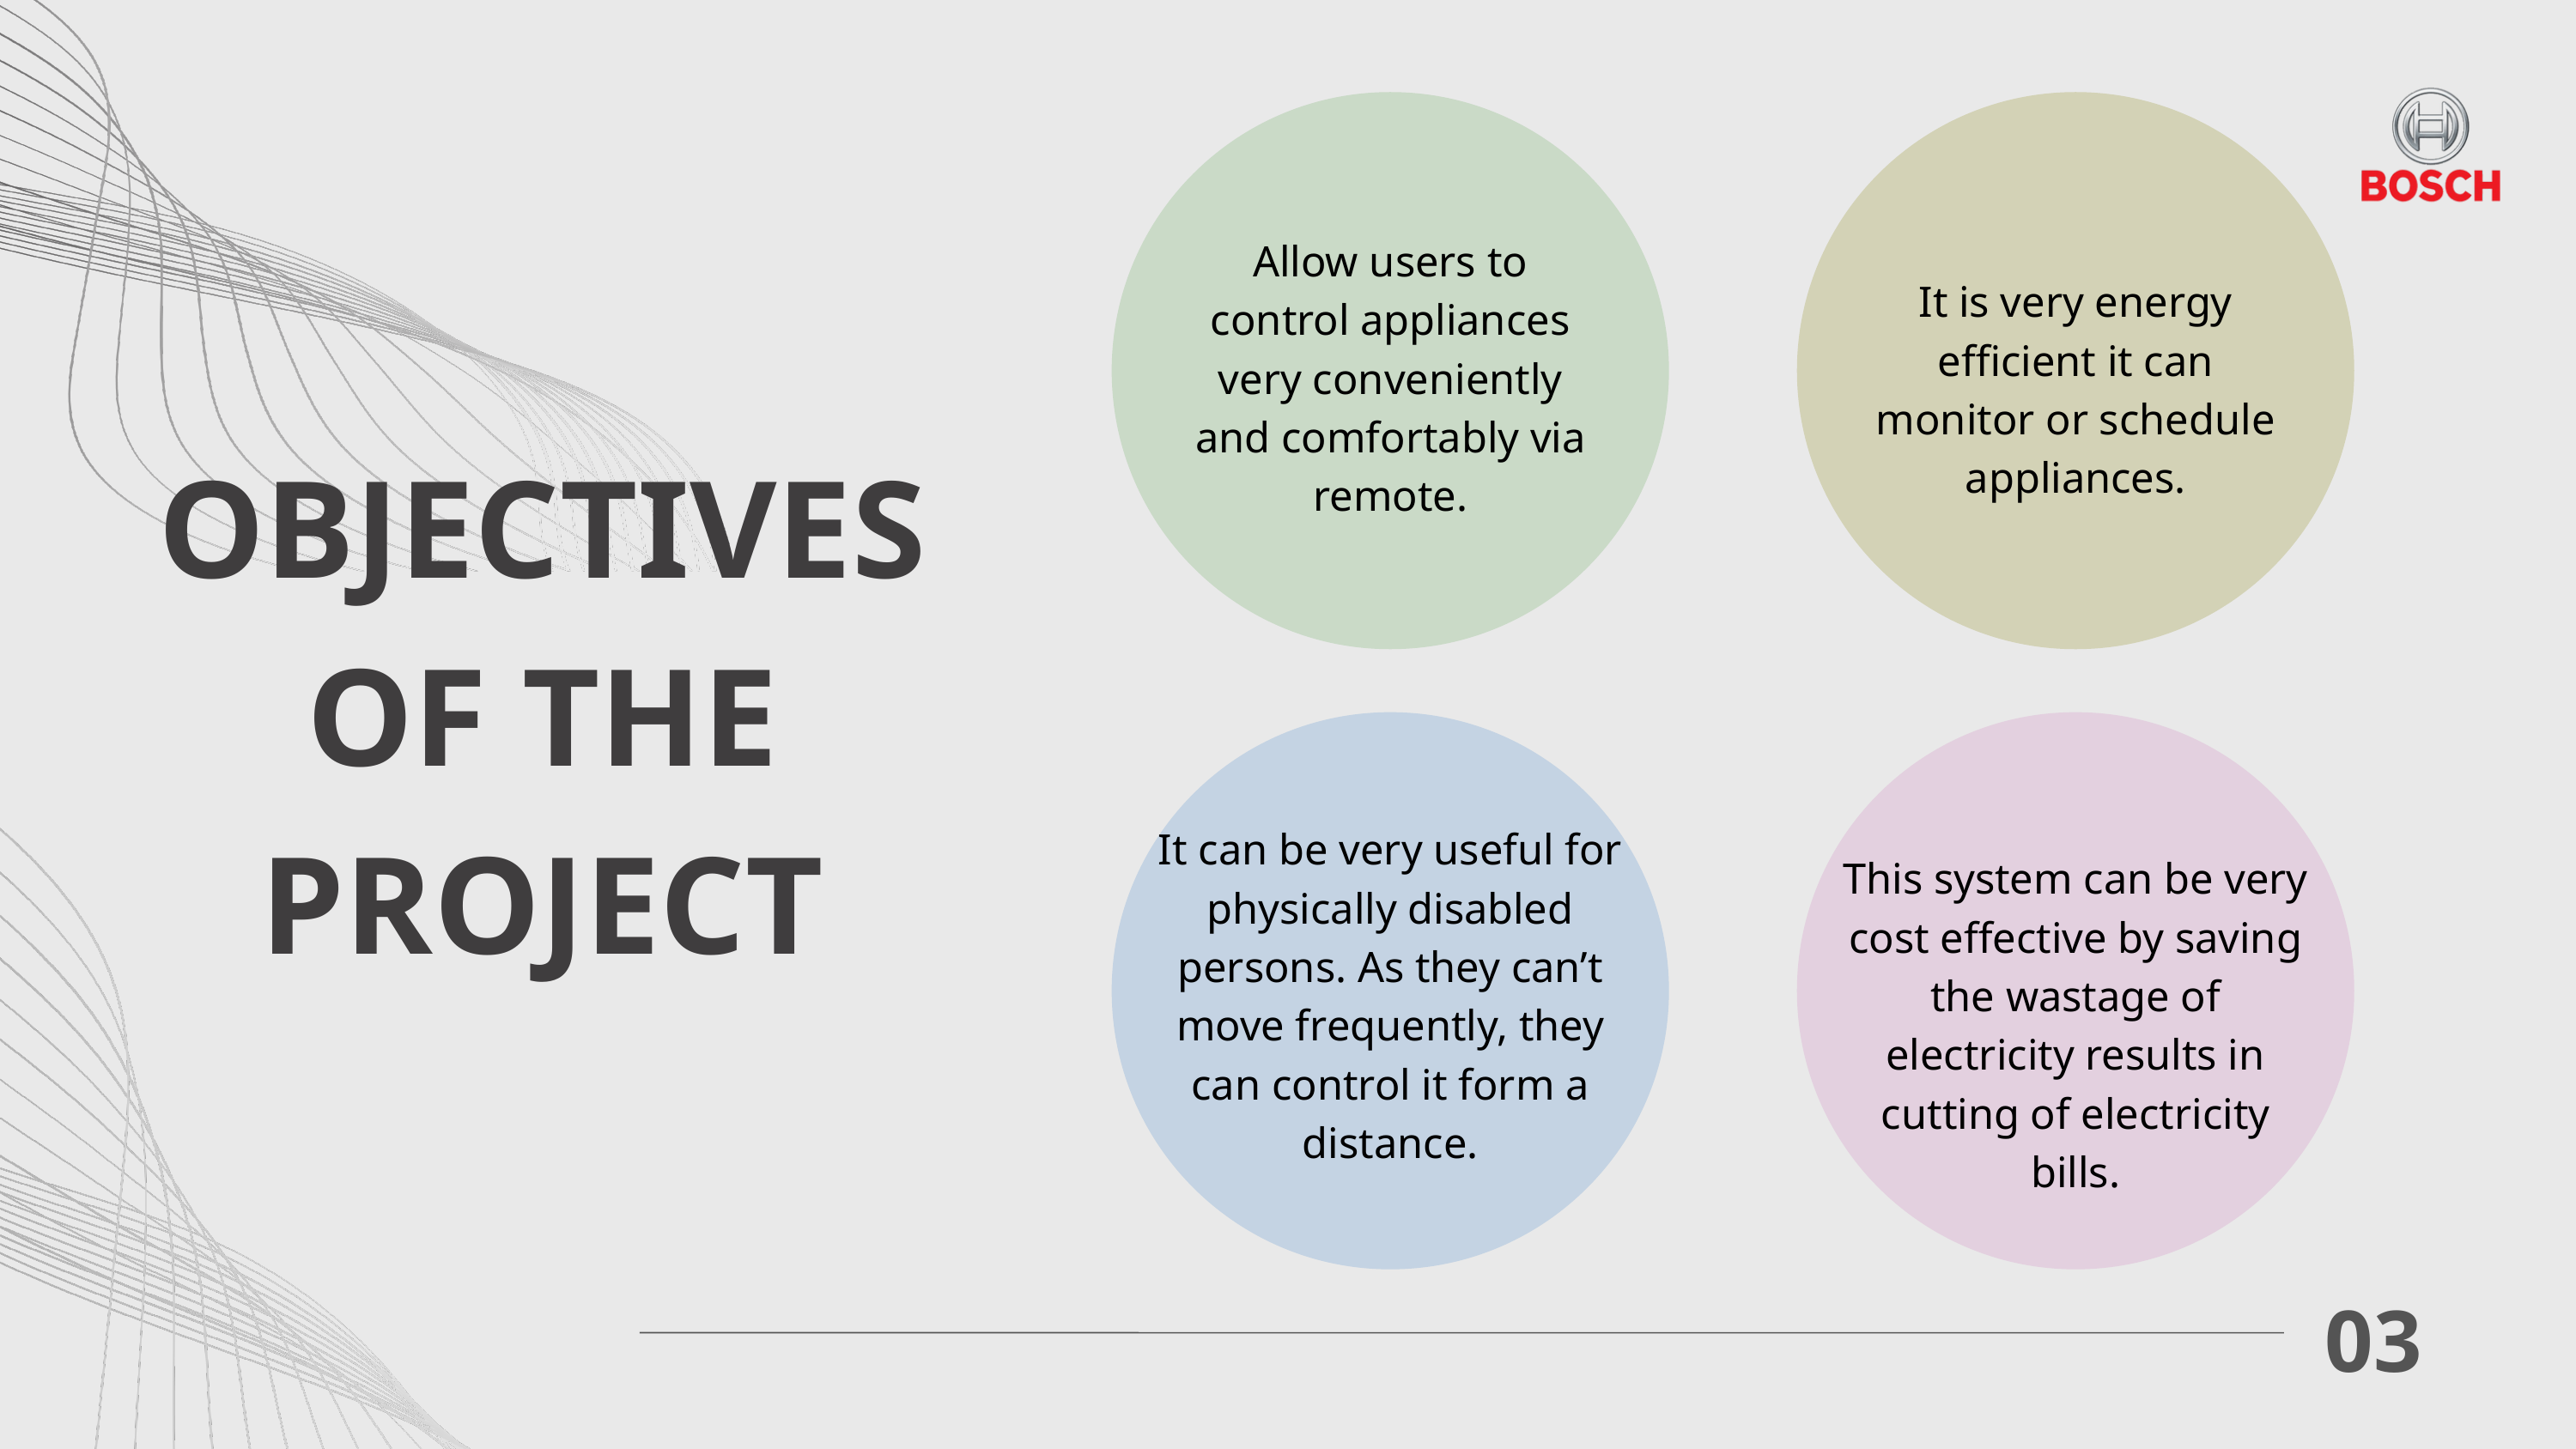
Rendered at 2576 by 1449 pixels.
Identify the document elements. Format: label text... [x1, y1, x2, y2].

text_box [1796, 91, 2354, 650]
text_box [0, 799, 636, 1449]
text_box [0, 0, 733, 572]
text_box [1111, 712, 1669, 1270]
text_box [1111, 91, 1669, 650]
text_box OBJECTIVES OF THE PROJECT [69, 417, 1016, 981]
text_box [1796, 712, 2354, 1270]
text_box [2354, 69, 2507, 221]
text_box 03 [2283, 1270, 2464, 1389]
